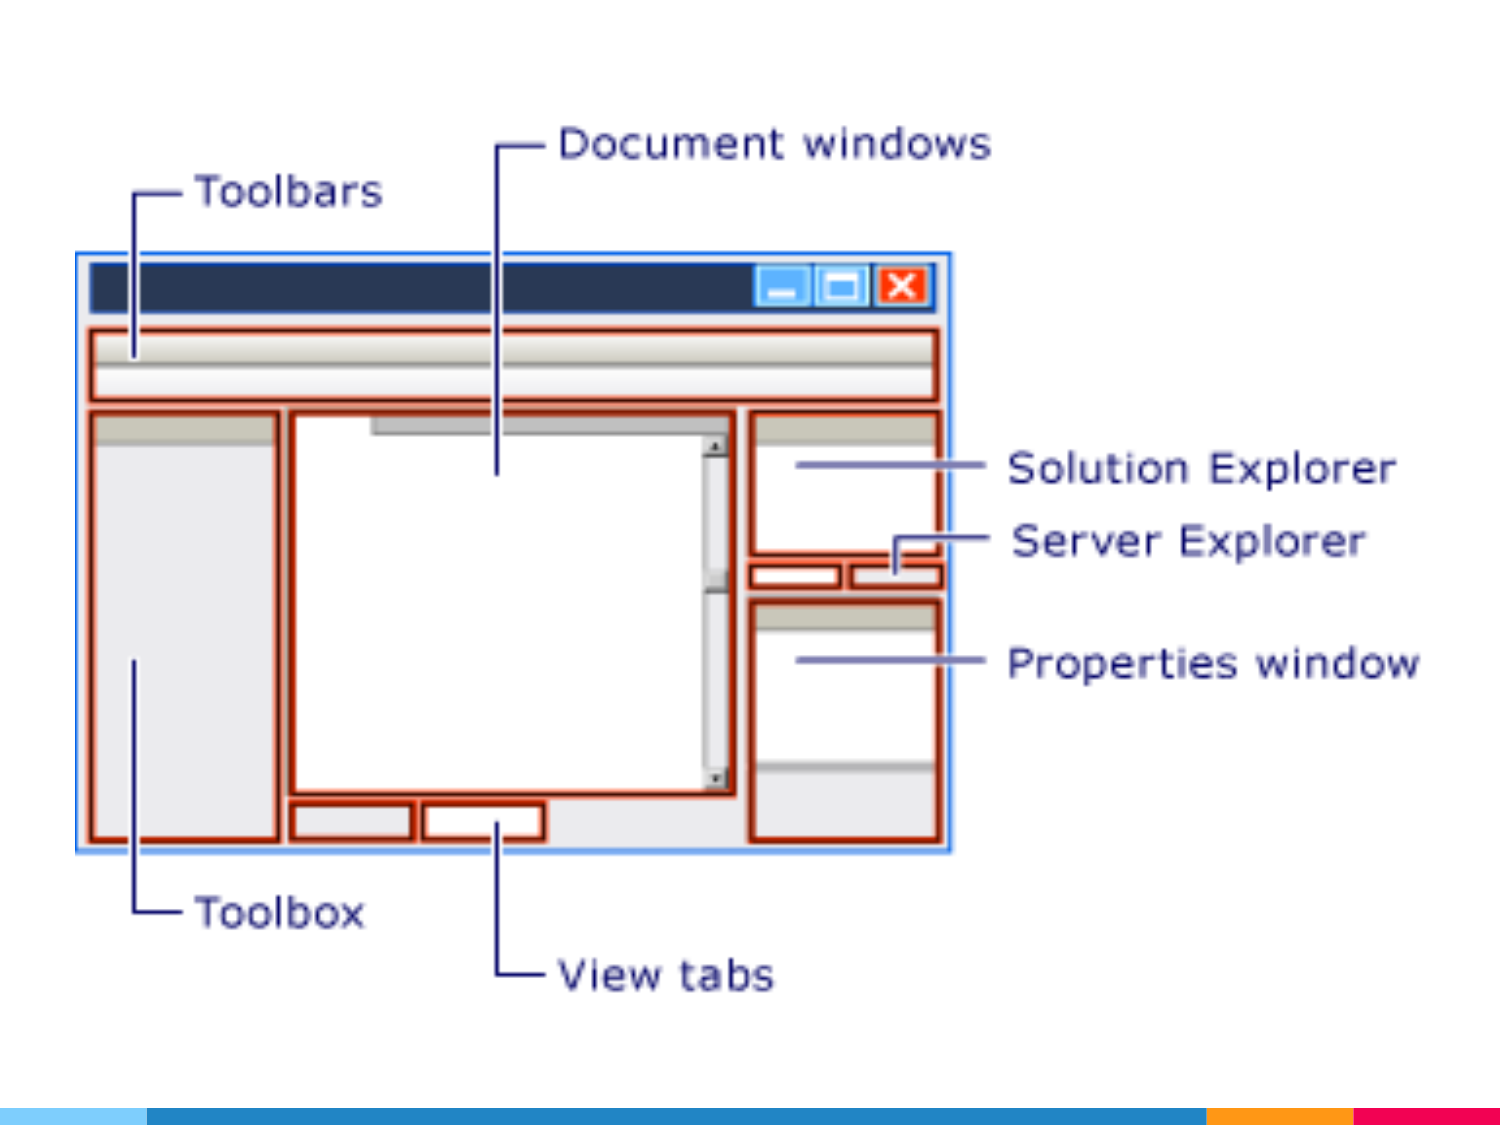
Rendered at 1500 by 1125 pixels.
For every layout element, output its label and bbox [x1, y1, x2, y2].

picture [74, 124, 1426, 1001]
